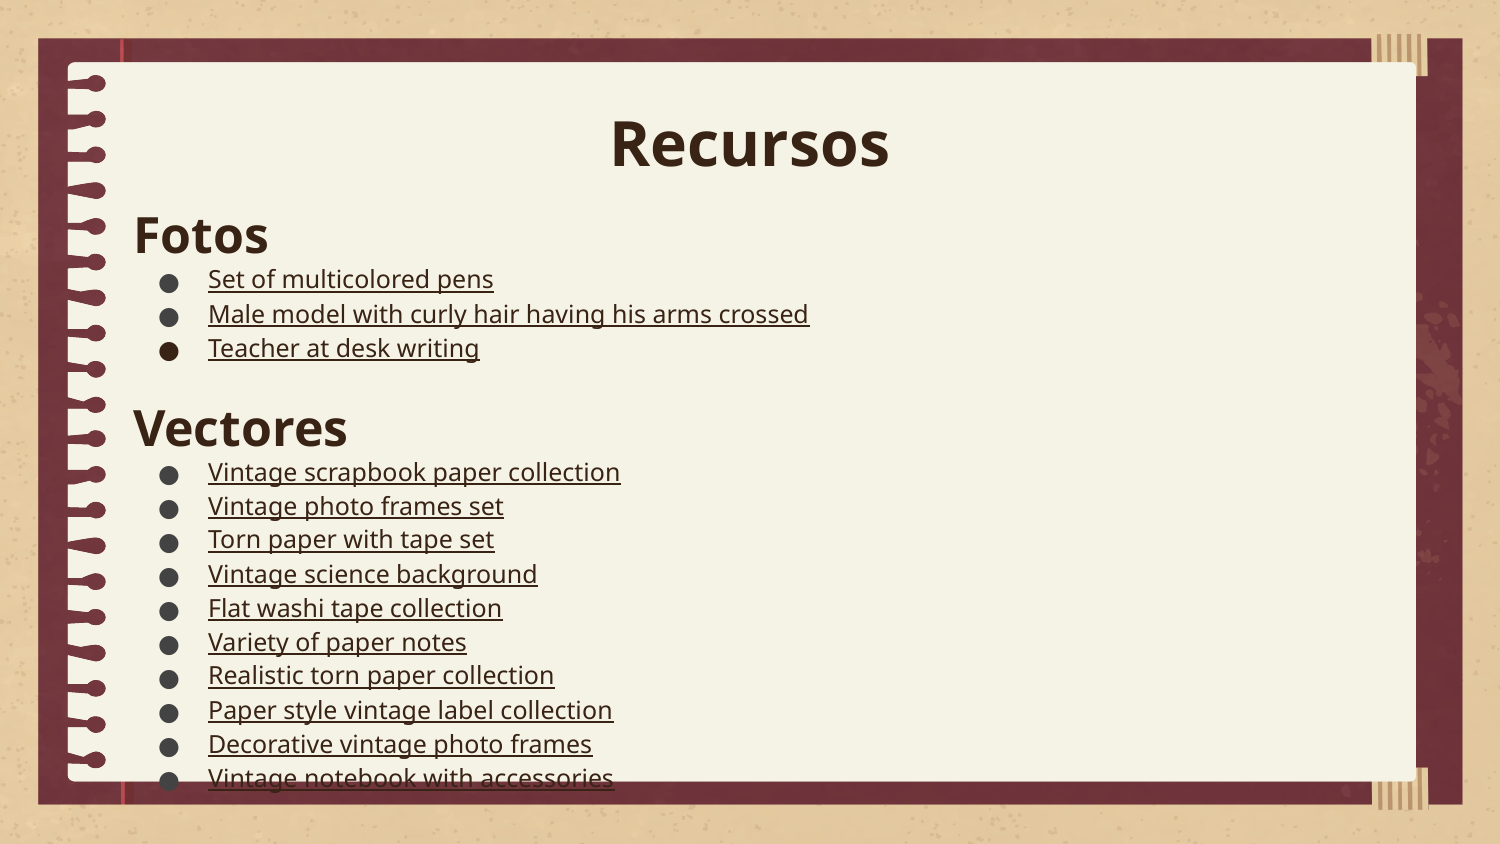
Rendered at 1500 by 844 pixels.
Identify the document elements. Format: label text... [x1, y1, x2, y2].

picture [0, 0, 1500, 844]
title Recursos [118, 88, 1382, 167]
list Fotos Set of multicolored pens Male model with curly hair having his arms crossed Teacher at desk writing Vectores Vintage scrapbook paper collection Vintage photo frames set Torn paper with tape set Vintage science background Flat washi tape collection Variety of paper notes Realistic torn paper collection Paper style vintage label collection Decorative vintage photo frames Vintage notebook with accessories [118, 189, 1382, 756]
